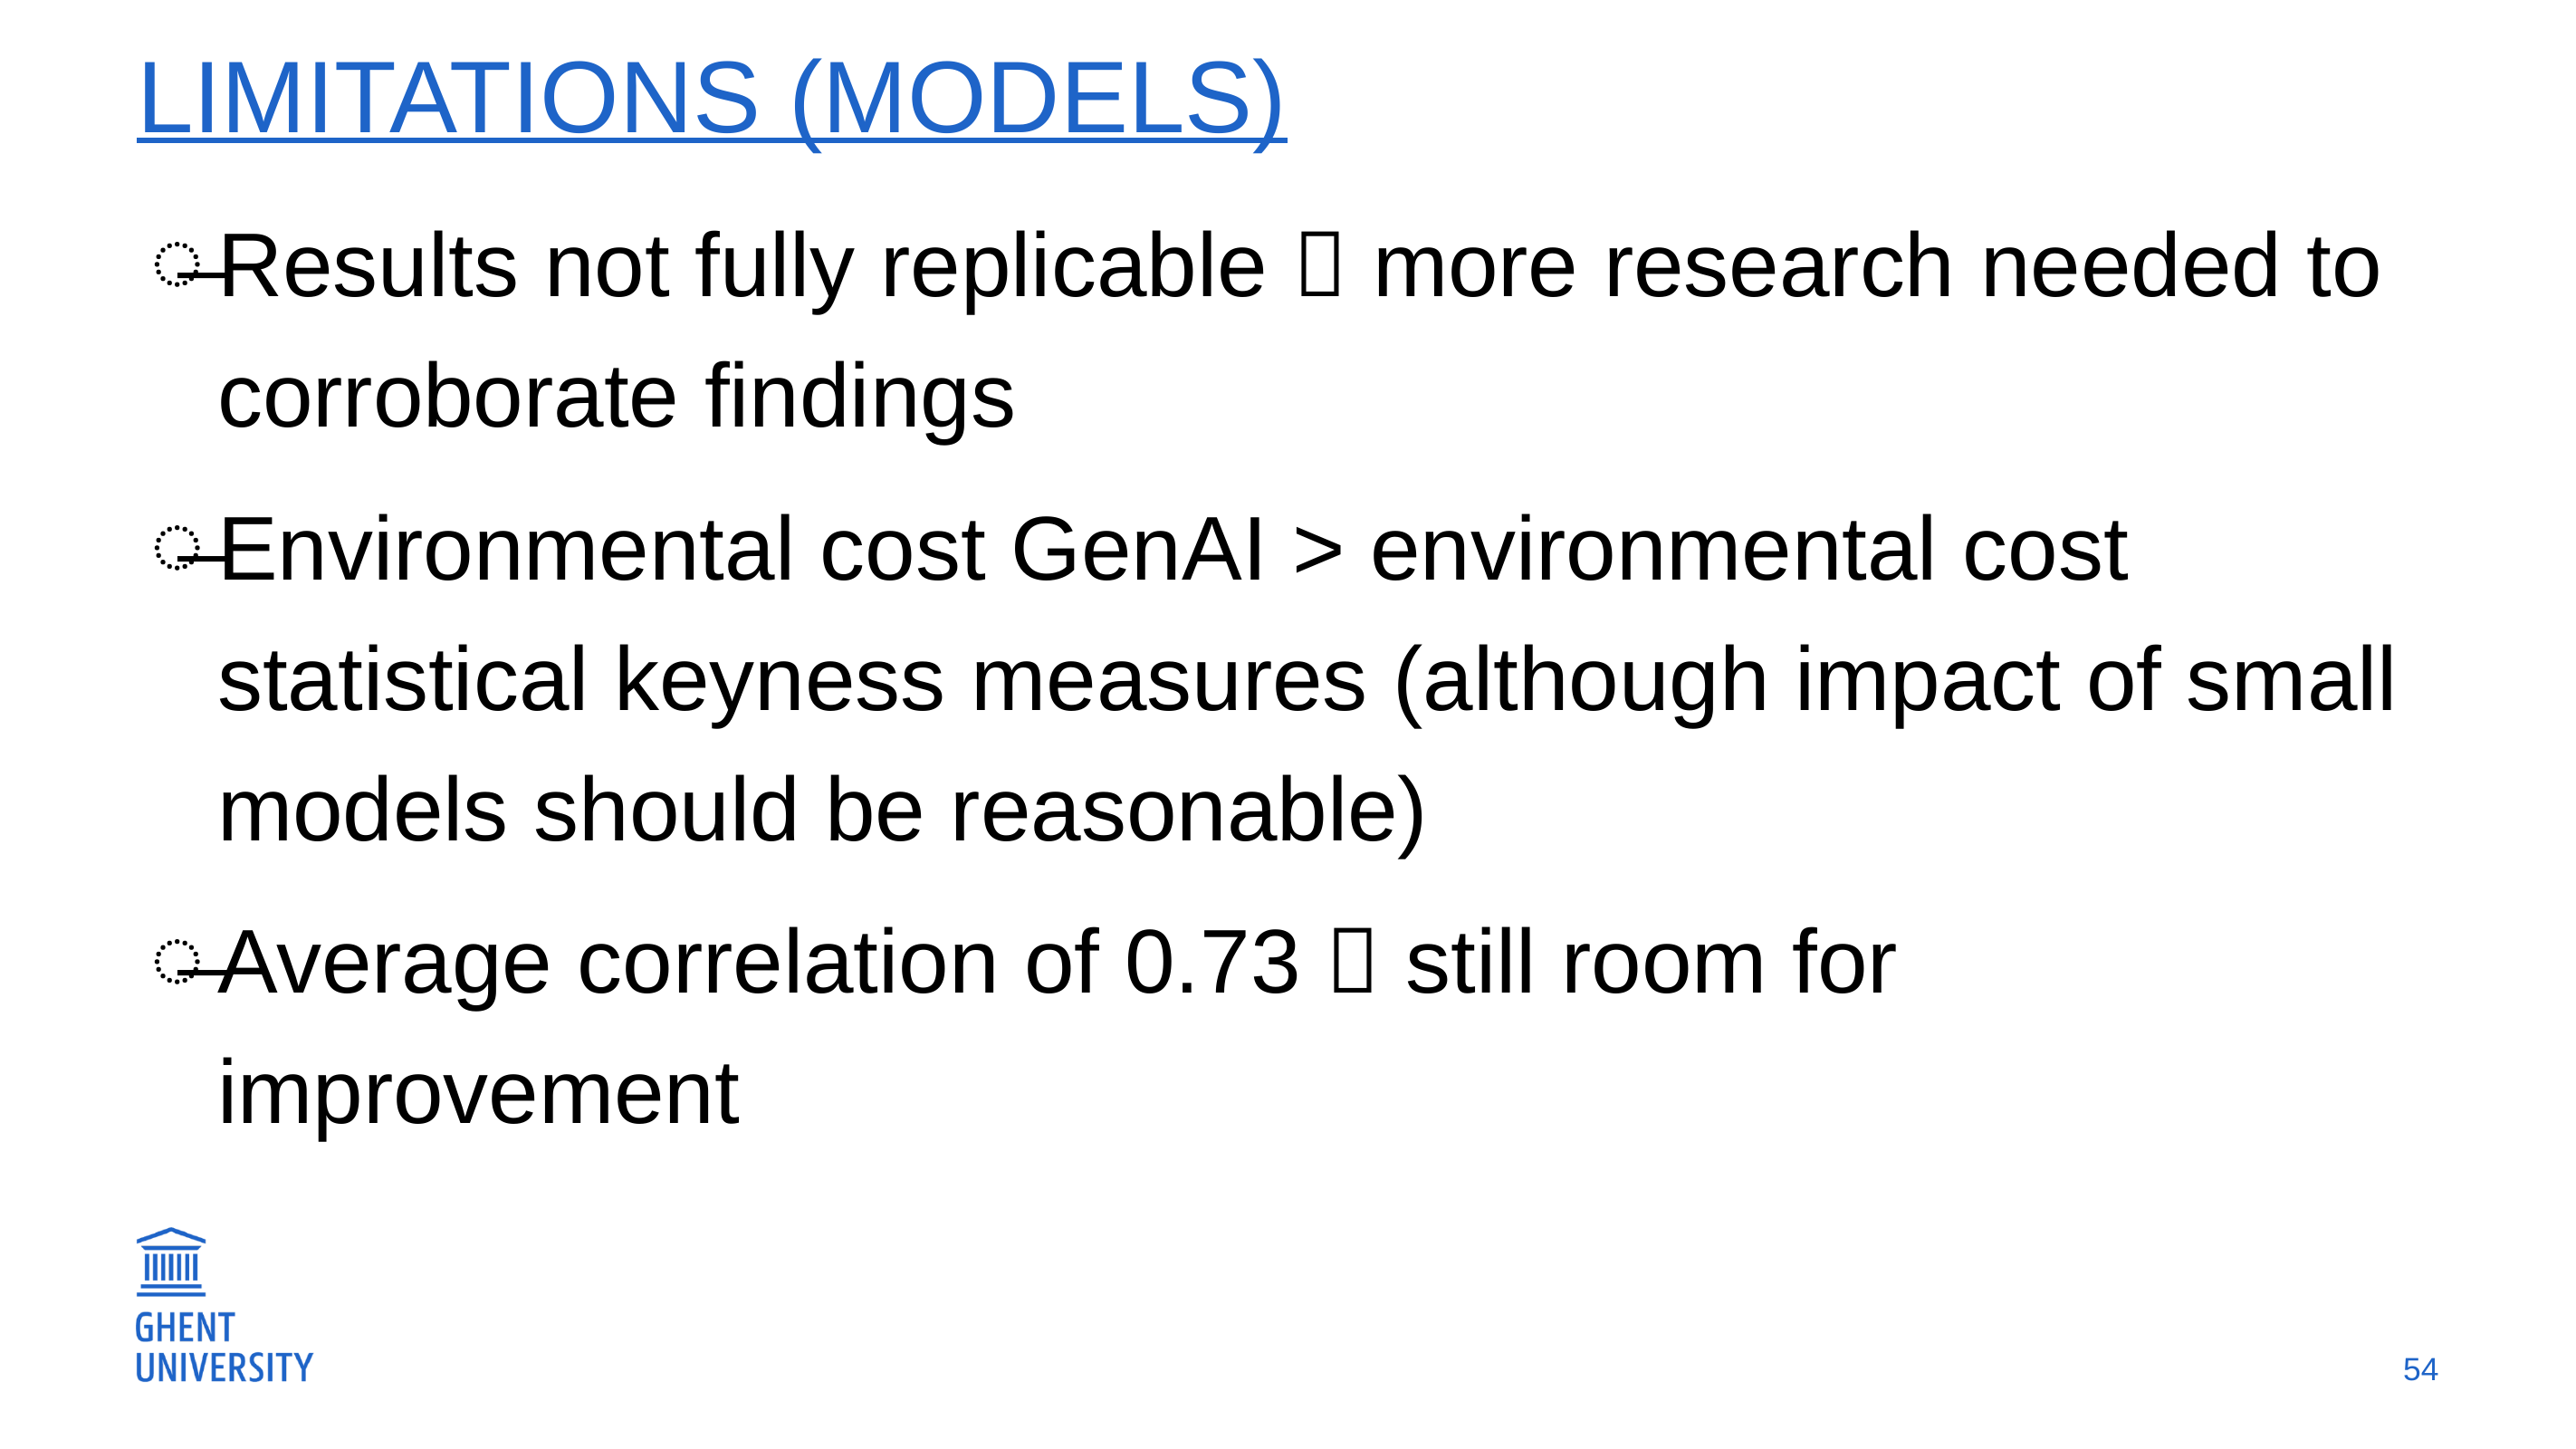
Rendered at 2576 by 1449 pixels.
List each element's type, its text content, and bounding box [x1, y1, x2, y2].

list Results not fully replicable  more research needed to corroborate findings Environmental cost GenAI > environmental cost statistical keyness measures (although impact of small models should be reasonable) Average correlation of 0.73  still room for improvement [124, 177, 2456, 1173]
slide_number 54 [2315, 1329, 2453, 1407]
title Limitations (modelS) [123, 37, 2456, 166]
picture [68, 1175, 411, 1449]
